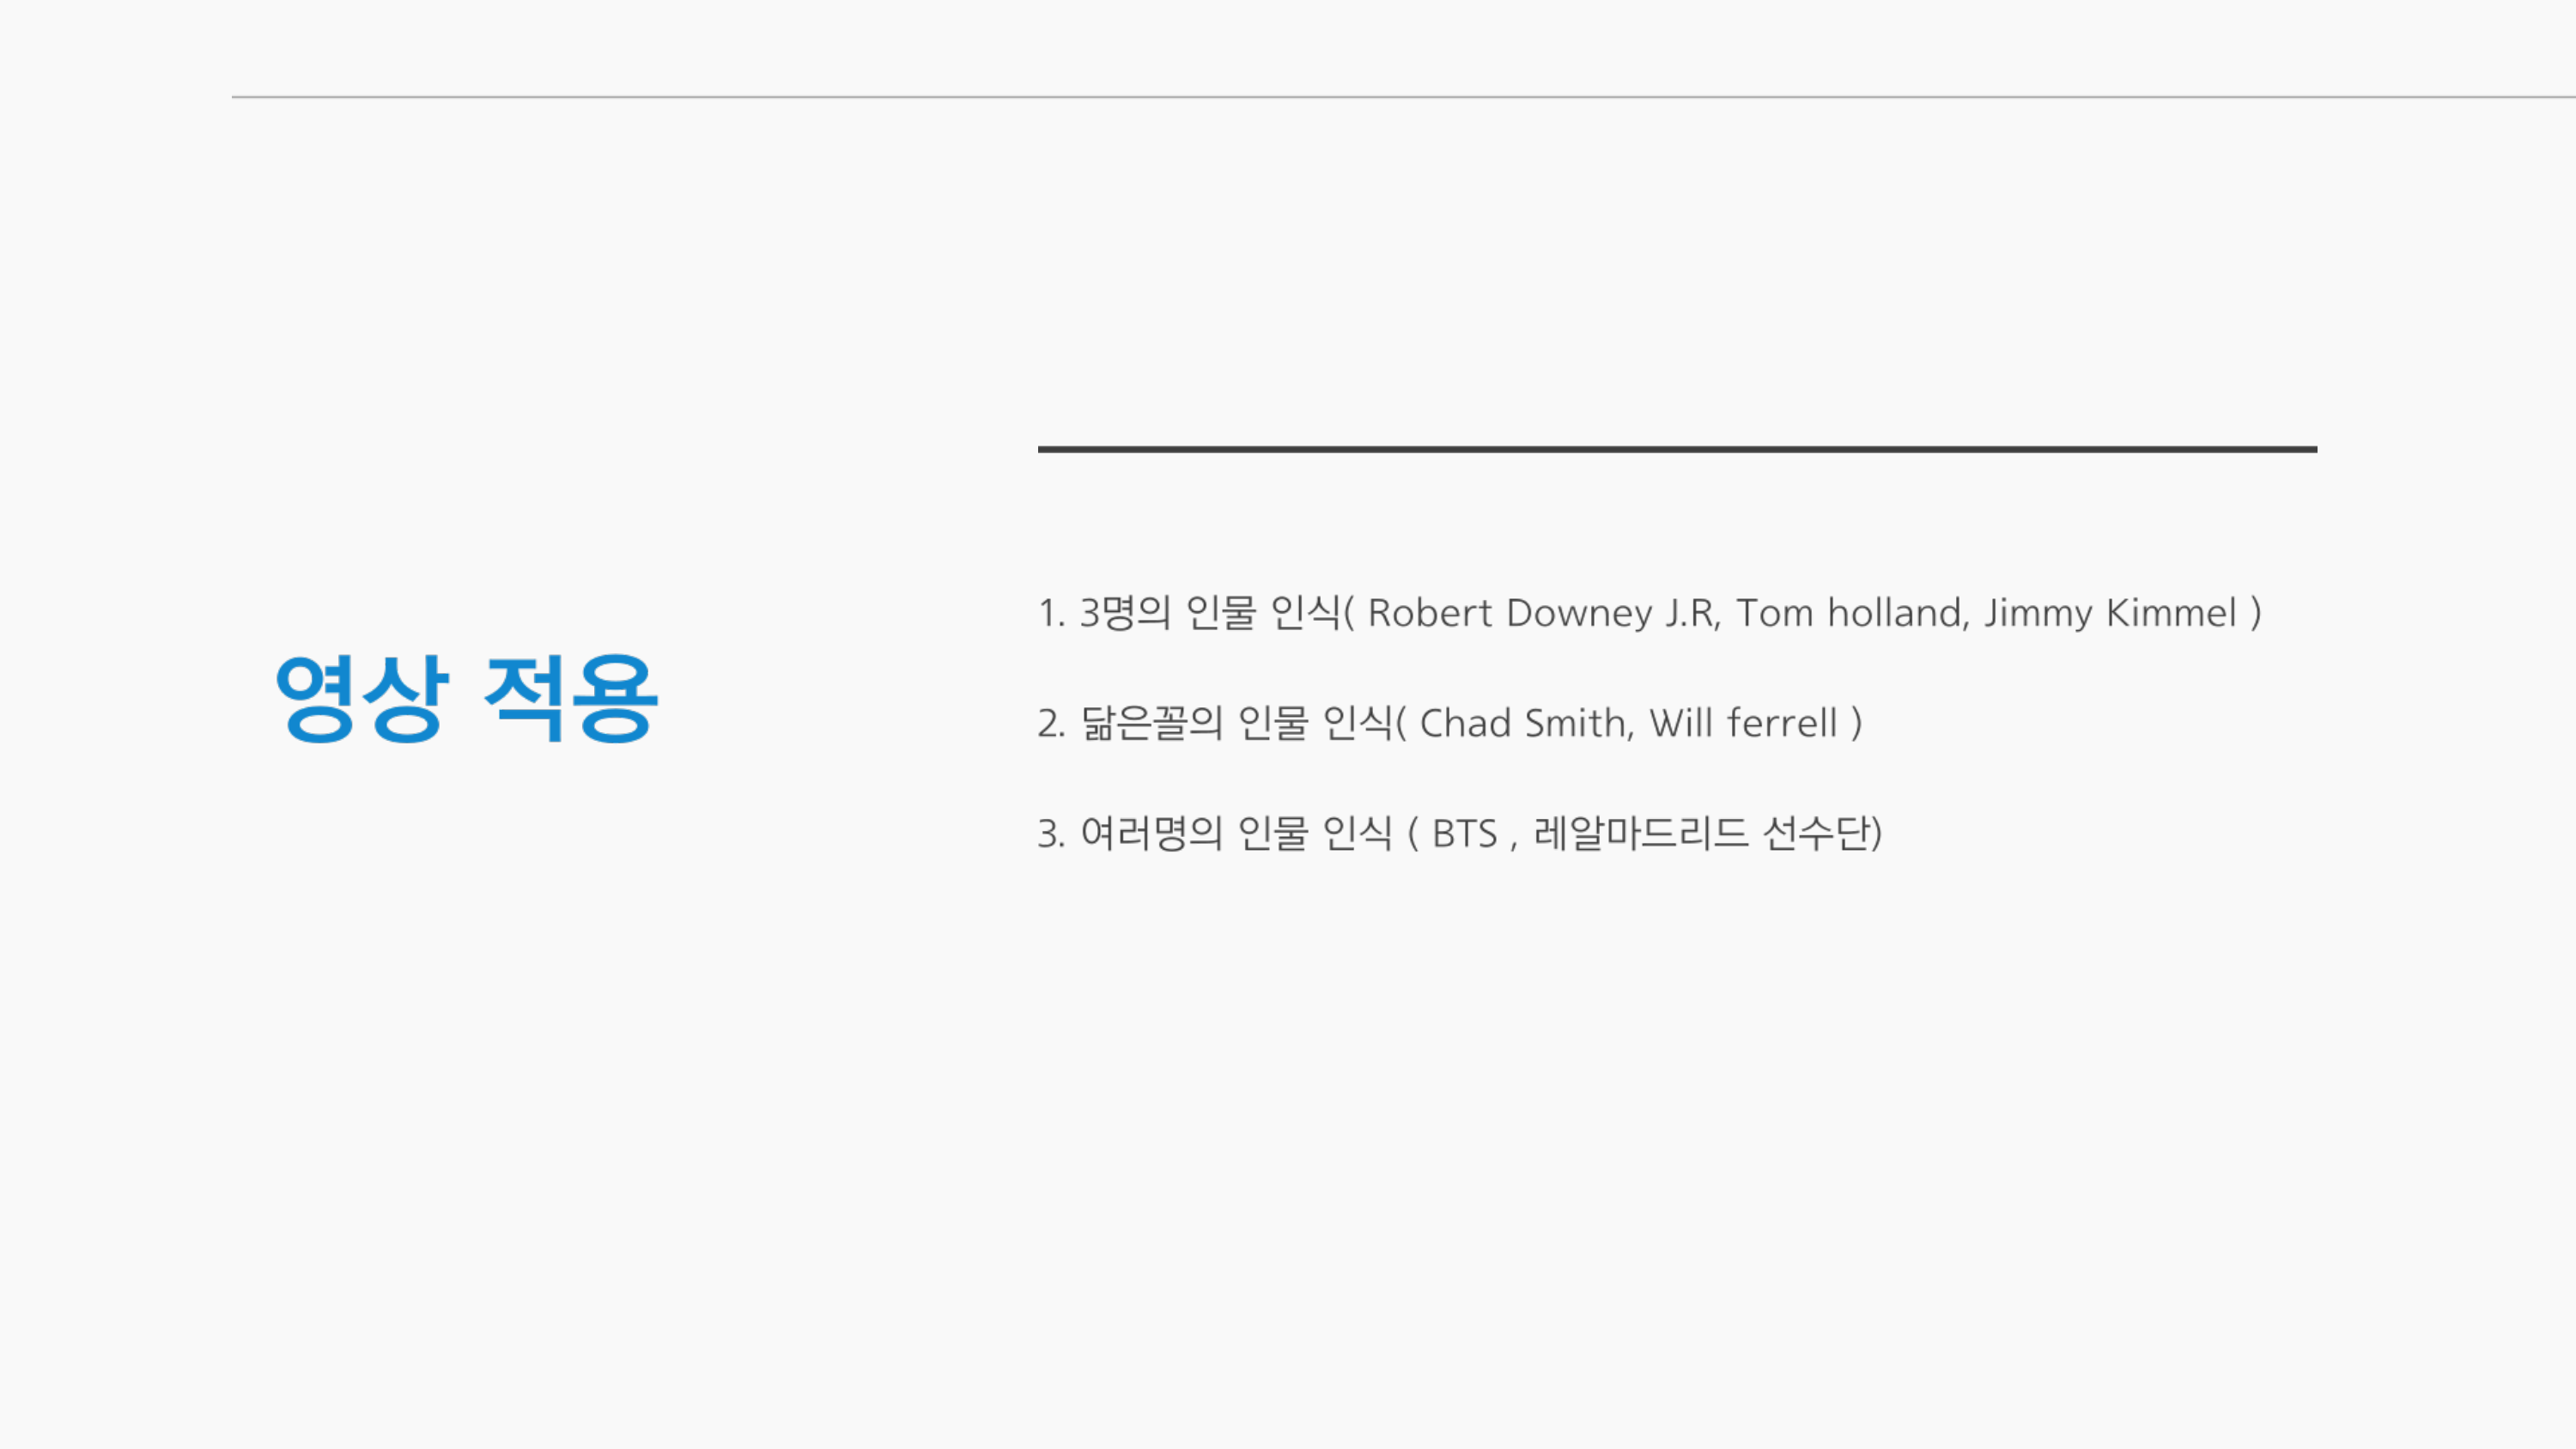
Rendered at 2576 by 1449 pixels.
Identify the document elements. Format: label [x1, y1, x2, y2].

text_box [1038, 437, 2318, 463]
picture [256, 616, 707, 814]
picture [1032, 580, 2284, 880]
text_box [232, 94, 2576, 101]
